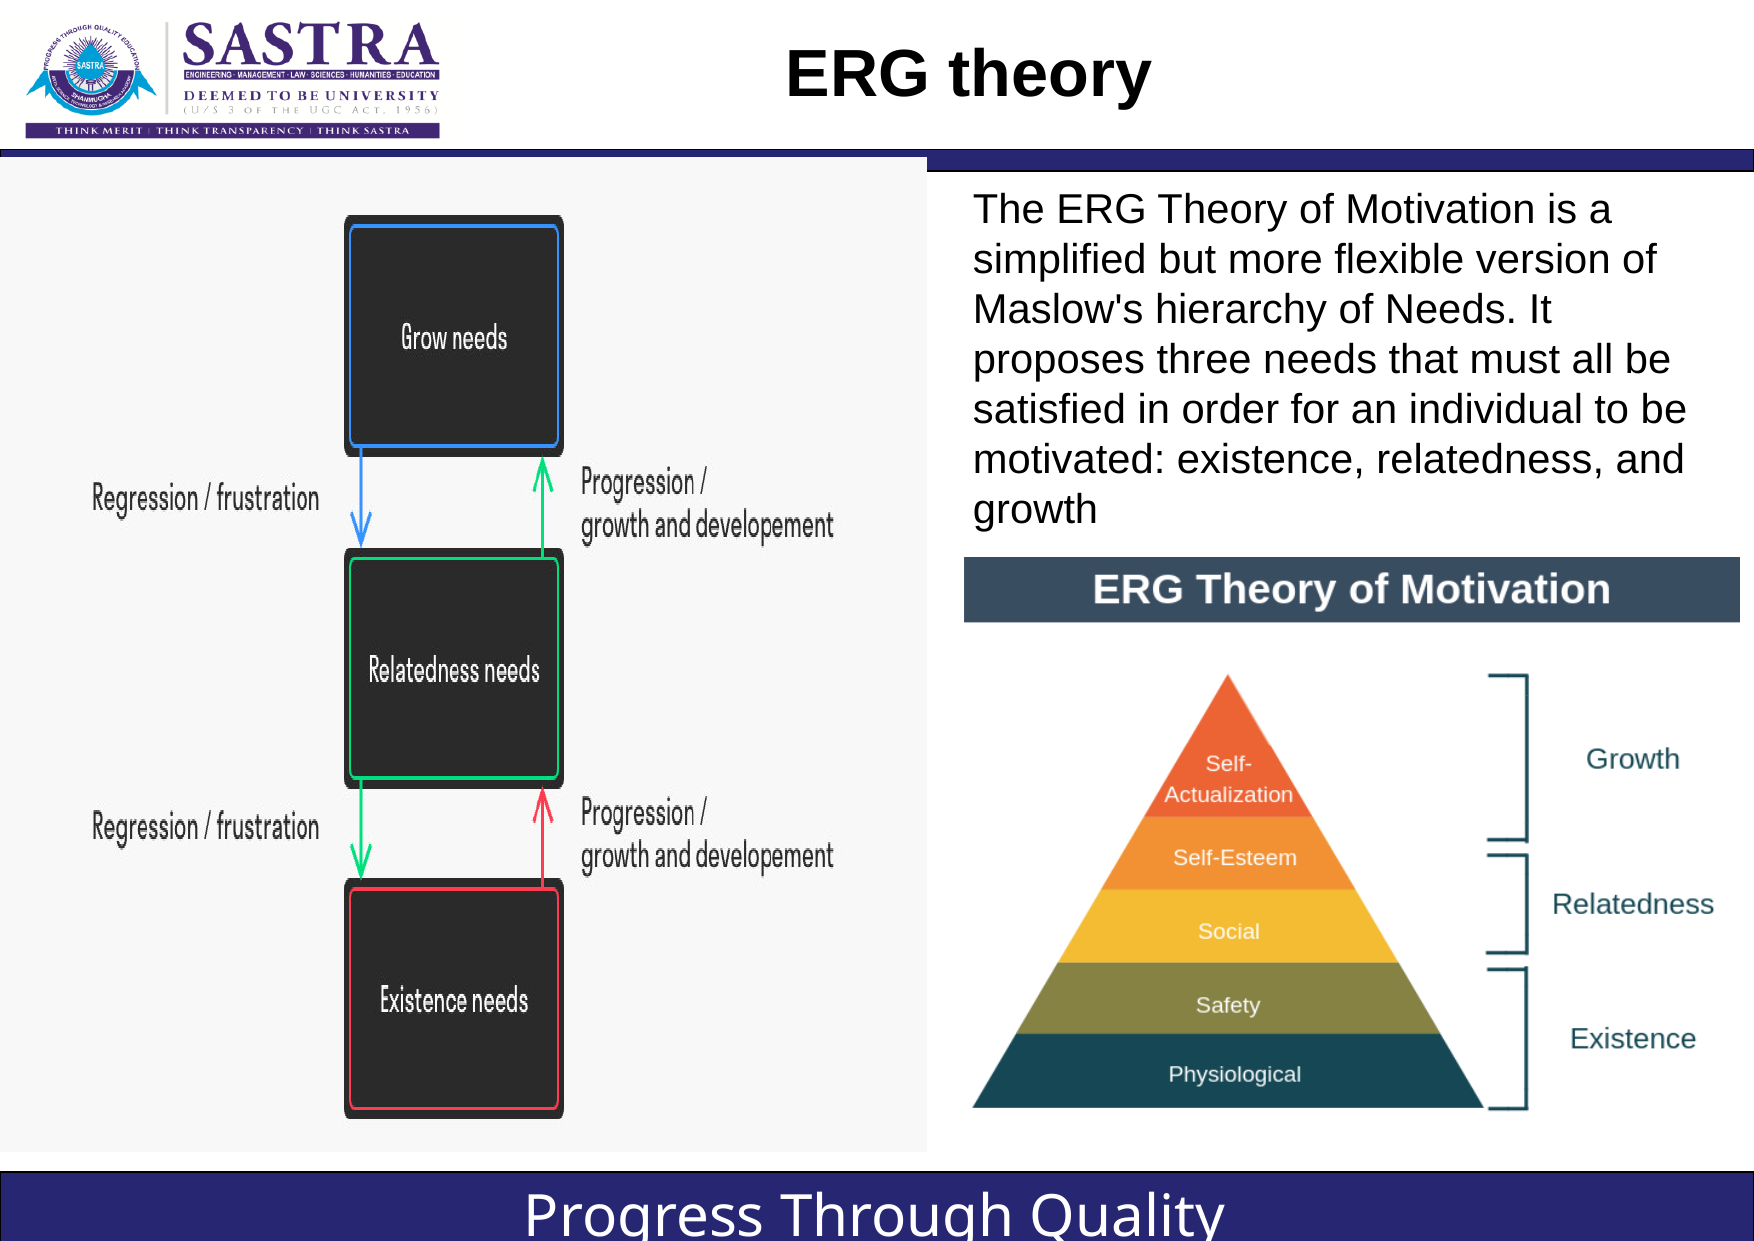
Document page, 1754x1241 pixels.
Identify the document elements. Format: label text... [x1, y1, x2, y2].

title ERG theory [474, 21, 1465, 120]
picture [0, 13, 465, 146]
picture [0, 157, 928, 1152]
picture [964, 557, 1740, 1152]
list The ERG Theory of Motivation is a simplified but more flexible version of Maslow's hierarchy of Needs. It proposes three needs that must all be satisfied in order for an individual to be motivated: existence, relatedness, and growth [930, 173, 1721, 1158]
